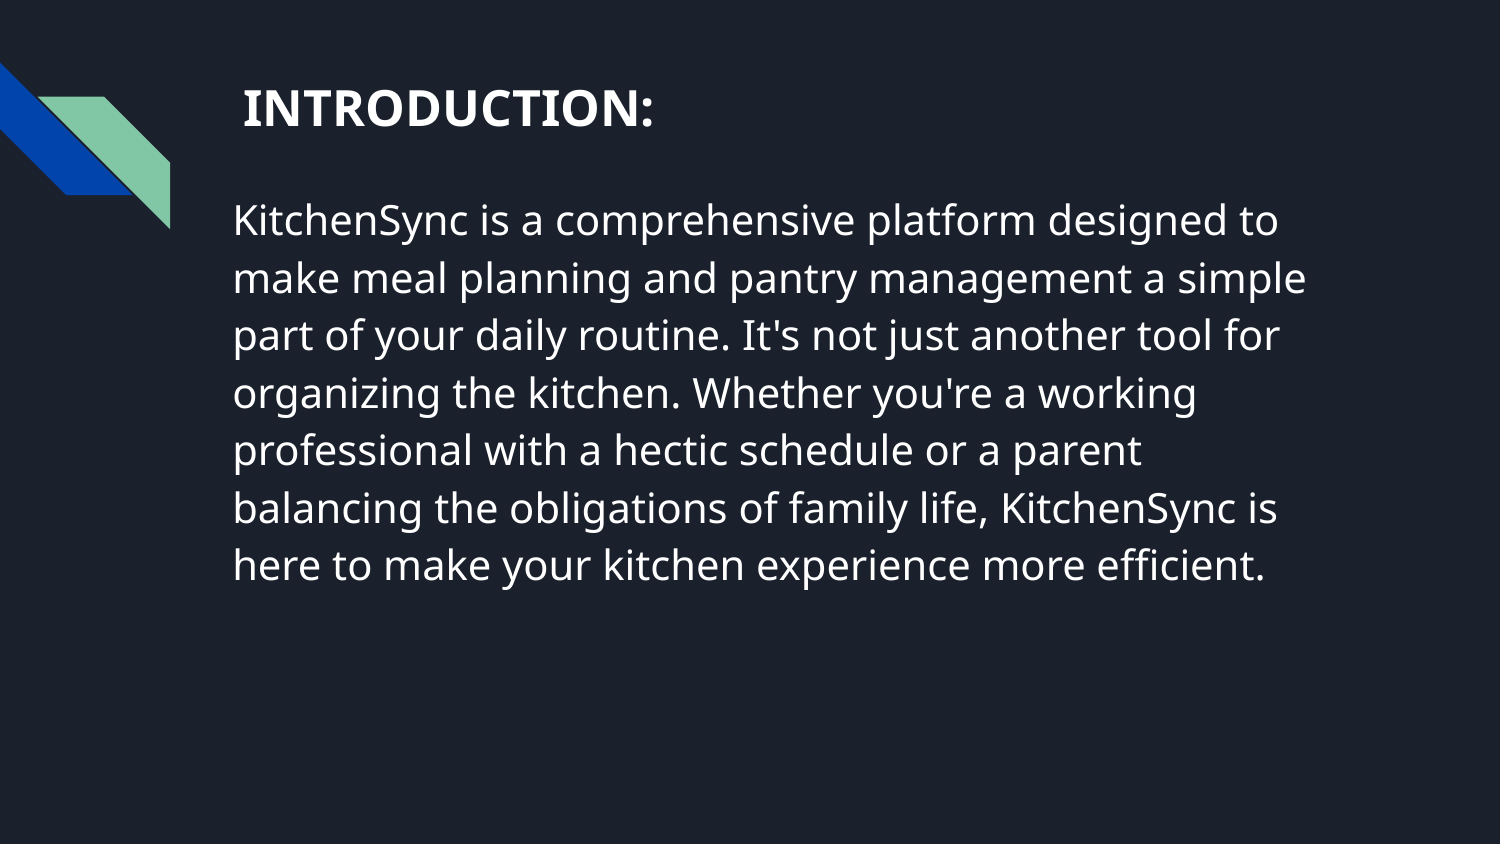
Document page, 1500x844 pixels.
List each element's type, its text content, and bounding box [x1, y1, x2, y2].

text_box KitchenSync is a comprehensive platform designed to make meal planning and pantry management a simple part of your daily routine. It's not just another tool for organizing the kitchen. Whether you're a working professional with a hectic schedule or a parent balancing the obligations of family life, KitchenSync is here to make your kitchen experience more efficient. [217, 171, 1351, 647]
title INTRODUCTION: [228, 61, 1432, 164]
